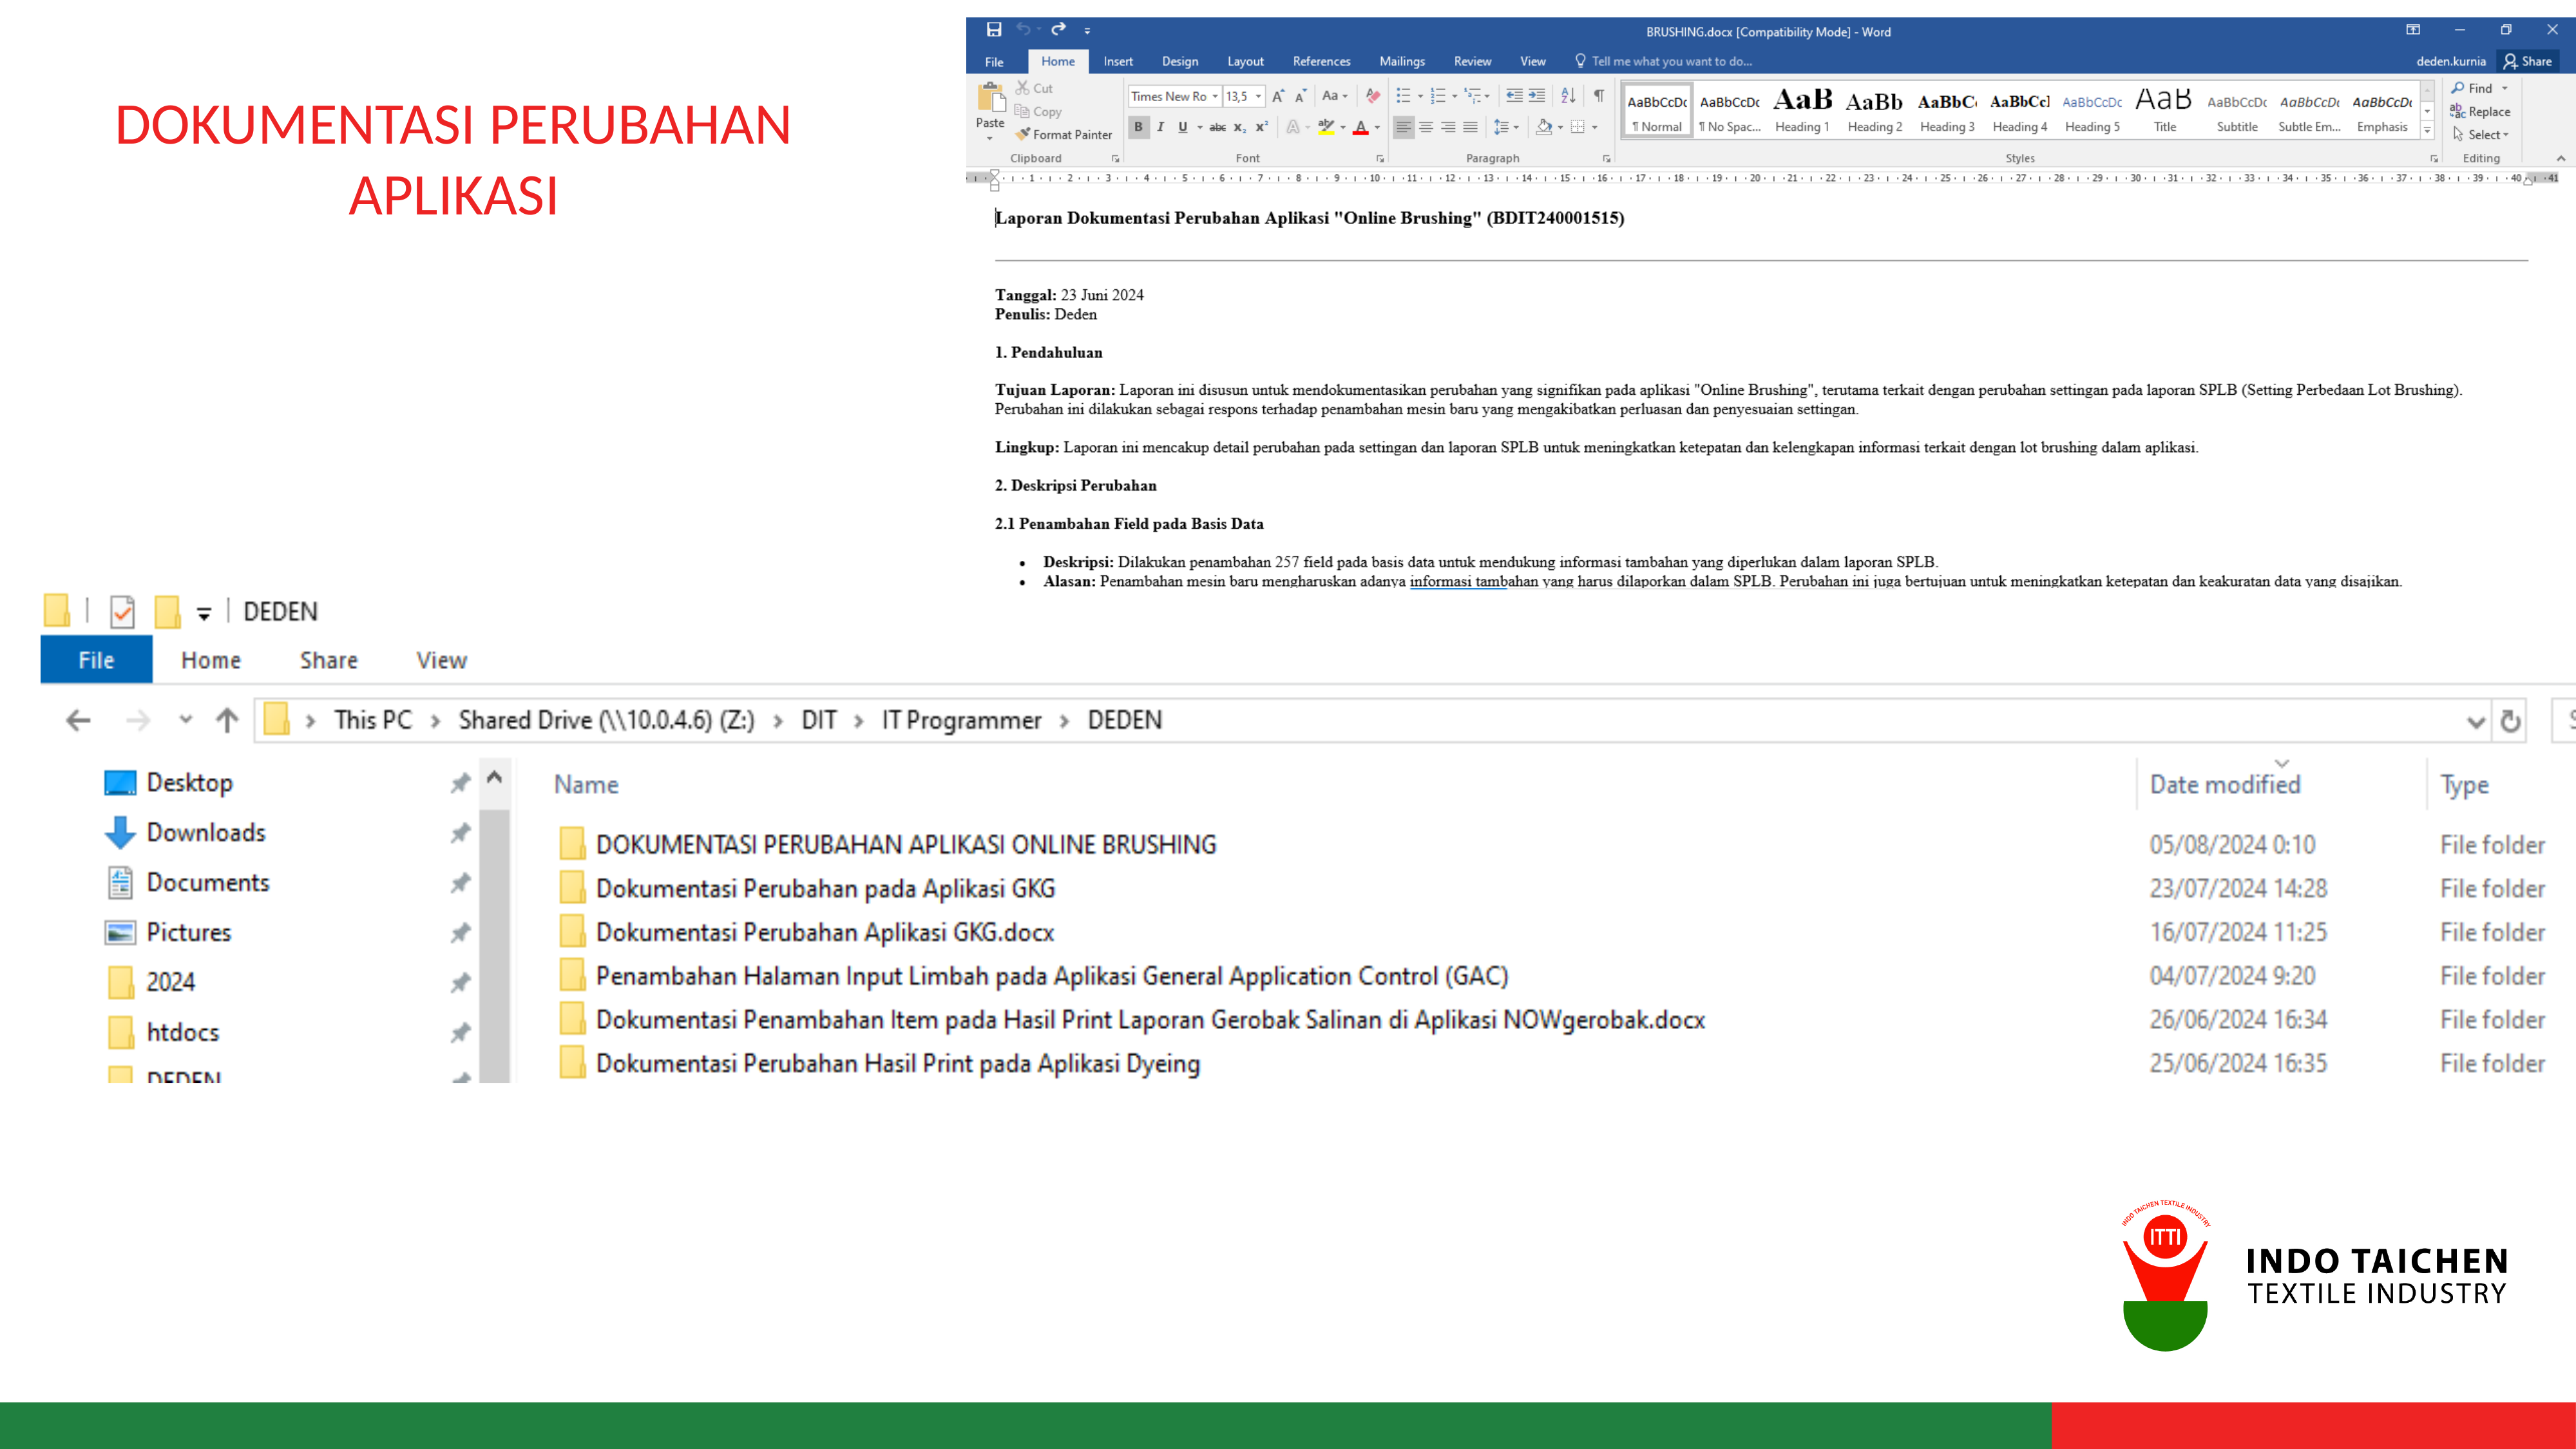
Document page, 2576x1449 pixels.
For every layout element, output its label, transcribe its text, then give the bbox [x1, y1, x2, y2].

text_box DOKUMENTASI PERUBAHAN APLIKASI [99, 80, 810, 232]
picture [0, 0, 2576, 1449]
